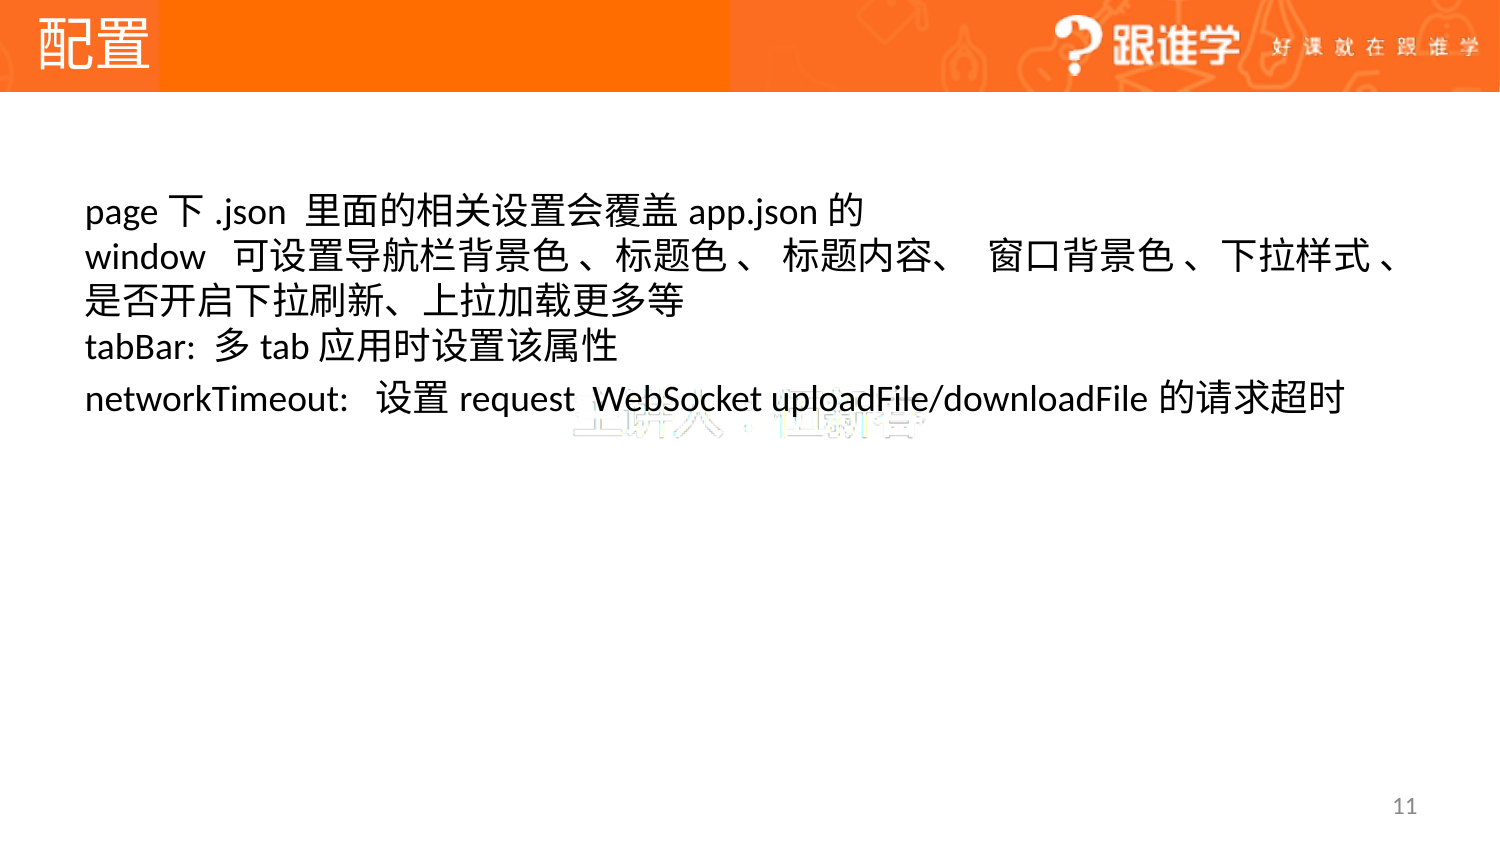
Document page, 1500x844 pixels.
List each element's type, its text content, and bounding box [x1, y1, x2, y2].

slide_number 11 [1074, 781, 1426, 828]
text_box page下.json 里面的相关设置会覆盖app.json的 window 可设置导航栏背景色 、标题色 、 标题内容、 窗口背景色 、下拉样式 、 是否开启下拉刷新、上拉加载更多等 tabBar: 多tab应用时设置该属性 networkTimeout: 设置request WebSocket uploadFile/downloadFile的请求超时 [77, 179, 1425, 472]
picture [0, 0, 1500, 844]
